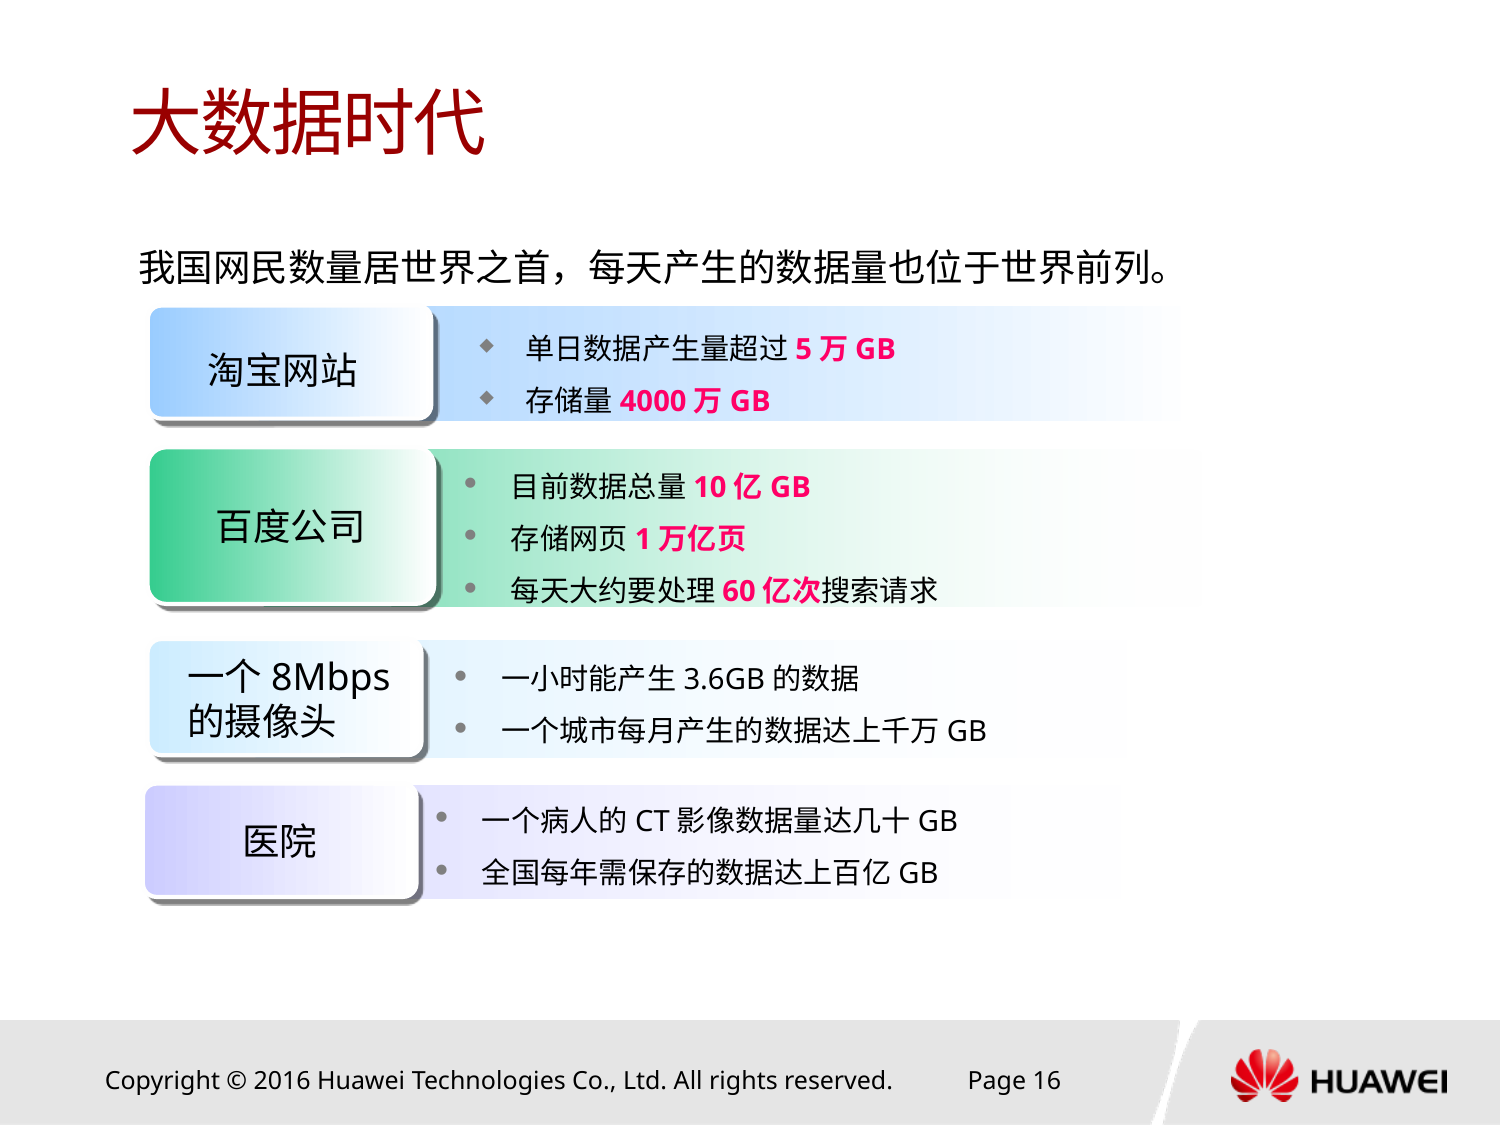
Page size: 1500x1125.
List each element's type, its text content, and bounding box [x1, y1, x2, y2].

picture [0, 1020, 1500, 1125]
text_box 我国网民数量居世界之首，每天产生的数据量也位于世界前列。 [123, 236, 1204, 296]
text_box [147, 305, 1200, 427]
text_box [142, 776, 1158, 900]
text_box 大数据时代 [129, 54, 1450, 197]
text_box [147, 442, 1211, 618]
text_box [147, 635, 1164, 758]
